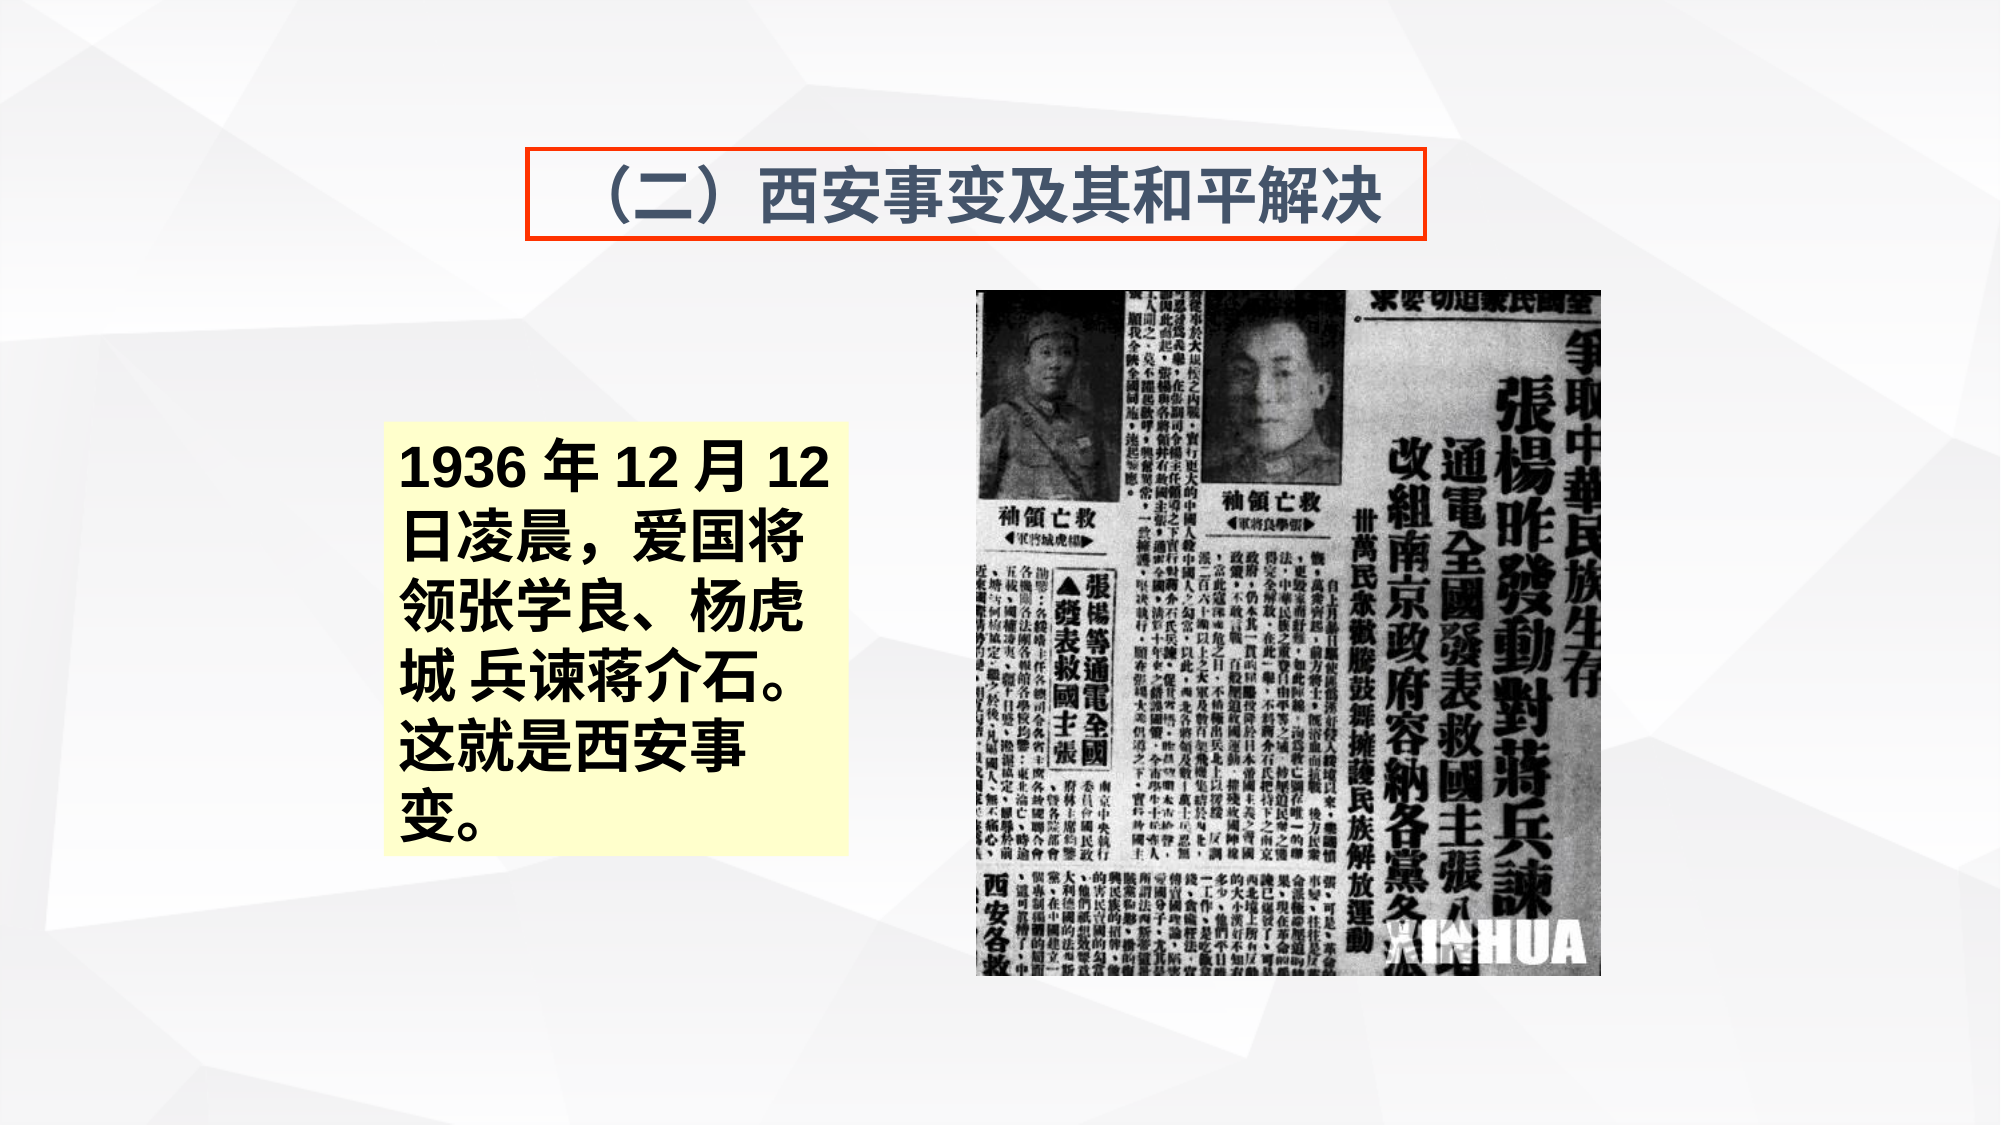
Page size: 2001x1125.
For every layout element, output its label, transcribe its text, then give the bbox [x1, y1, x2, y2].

picture [0, 0, 2001, 1125]
text_box （二）西安事变及其和平解决 [527, 148, 1426, 239]
text_box 1936年12月12日凌晨，爱国将领张学良、杨虎城 兵谏蒋介石。这就是西安事变。 [383, 421, 849, 857]
